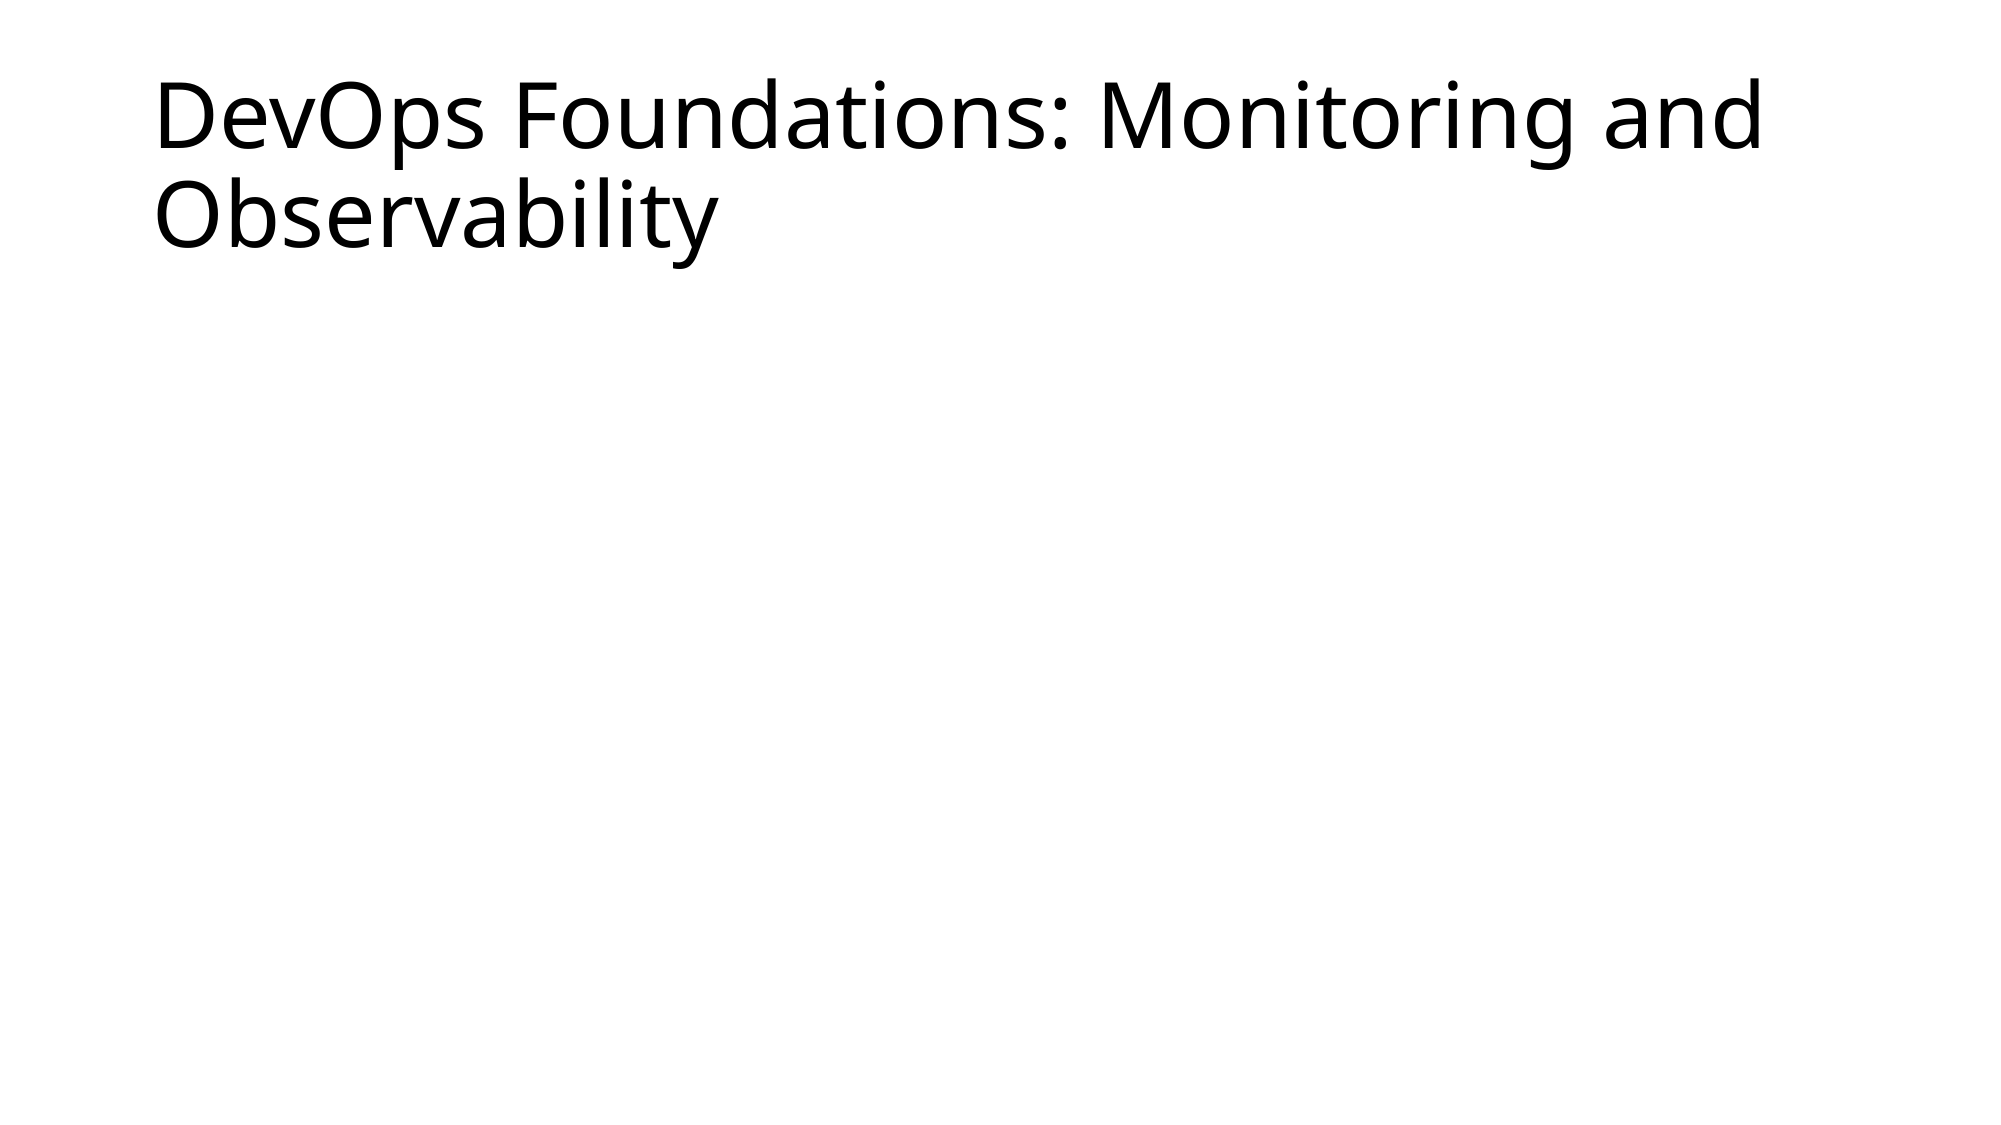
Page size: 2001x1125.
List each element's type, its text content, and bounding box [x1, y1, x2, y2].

title DevOps Foundations: Monitoring and Observability [137, 59, 1863, 278]
